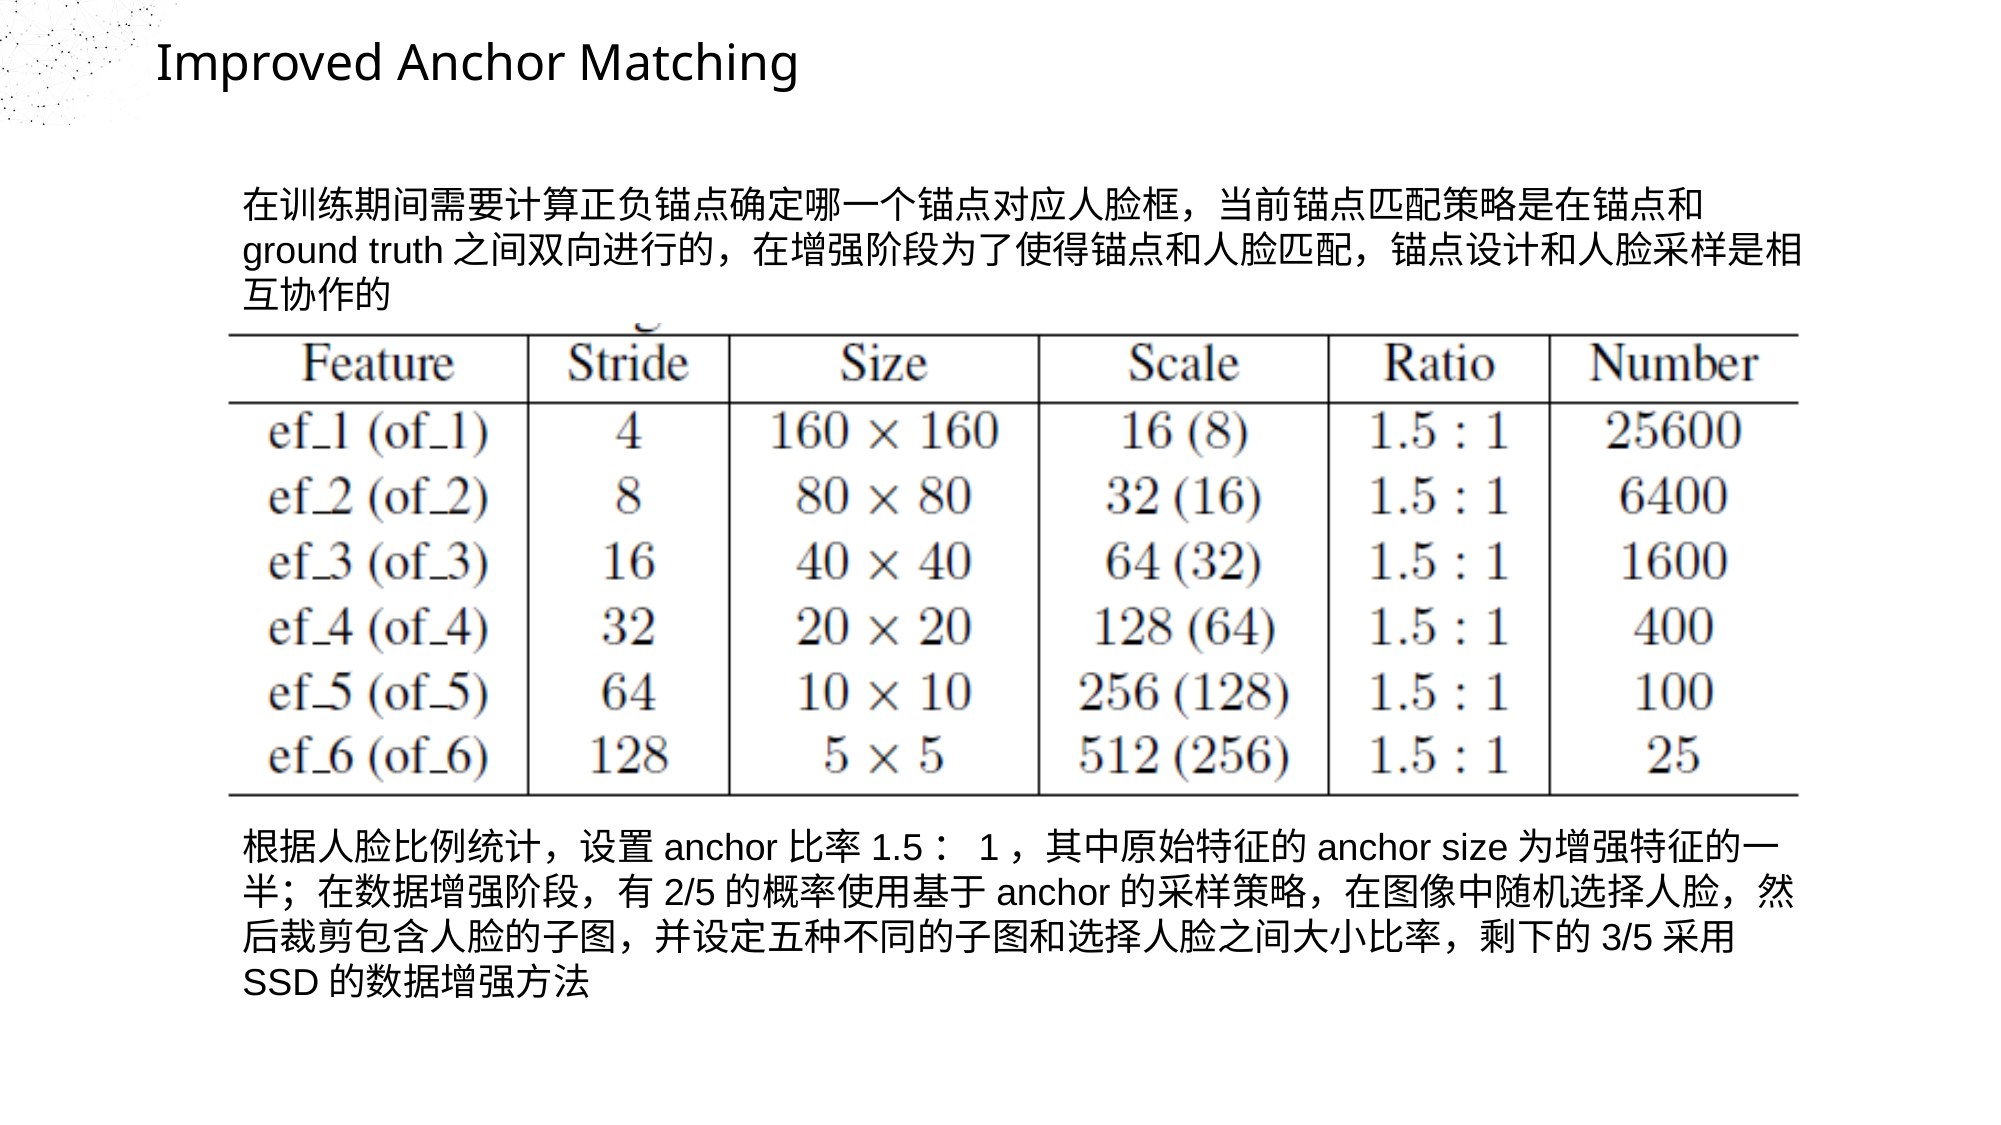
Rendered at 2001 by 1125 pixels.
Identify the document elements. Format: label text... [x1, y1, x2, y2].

picture [227, 323, 1819, 811]
text_box 根据人脸比例统计，设置anchor比率1.5：1，其中原始特征的anchor size为增强特征的一半；在数据增强阶段，有2/5的概率使用基于anchor的采样策略，在图像中随机选择人脸，然后裁剪包含人脸的子图，并设定五种不同的子图和选择人脸之间大小比率，剩下的3/5采用SSD的数据增强方法 [227, 815, 1819, 1011]
text_box Improved Anchor Matching [186, 4, 1022, 98]
text_box 在训练期间需要计算正负锚点确定哪一个锚点对应人脸框，当前锚点匹配策略是在锚点和ground truth之间双向进行的，在增强阶段为了使得锚点和人脸匹配，锚点设计和人脸采样是相互协作的 [227, 173, 1819, 323]
picture [0, 0, 186, 139]
